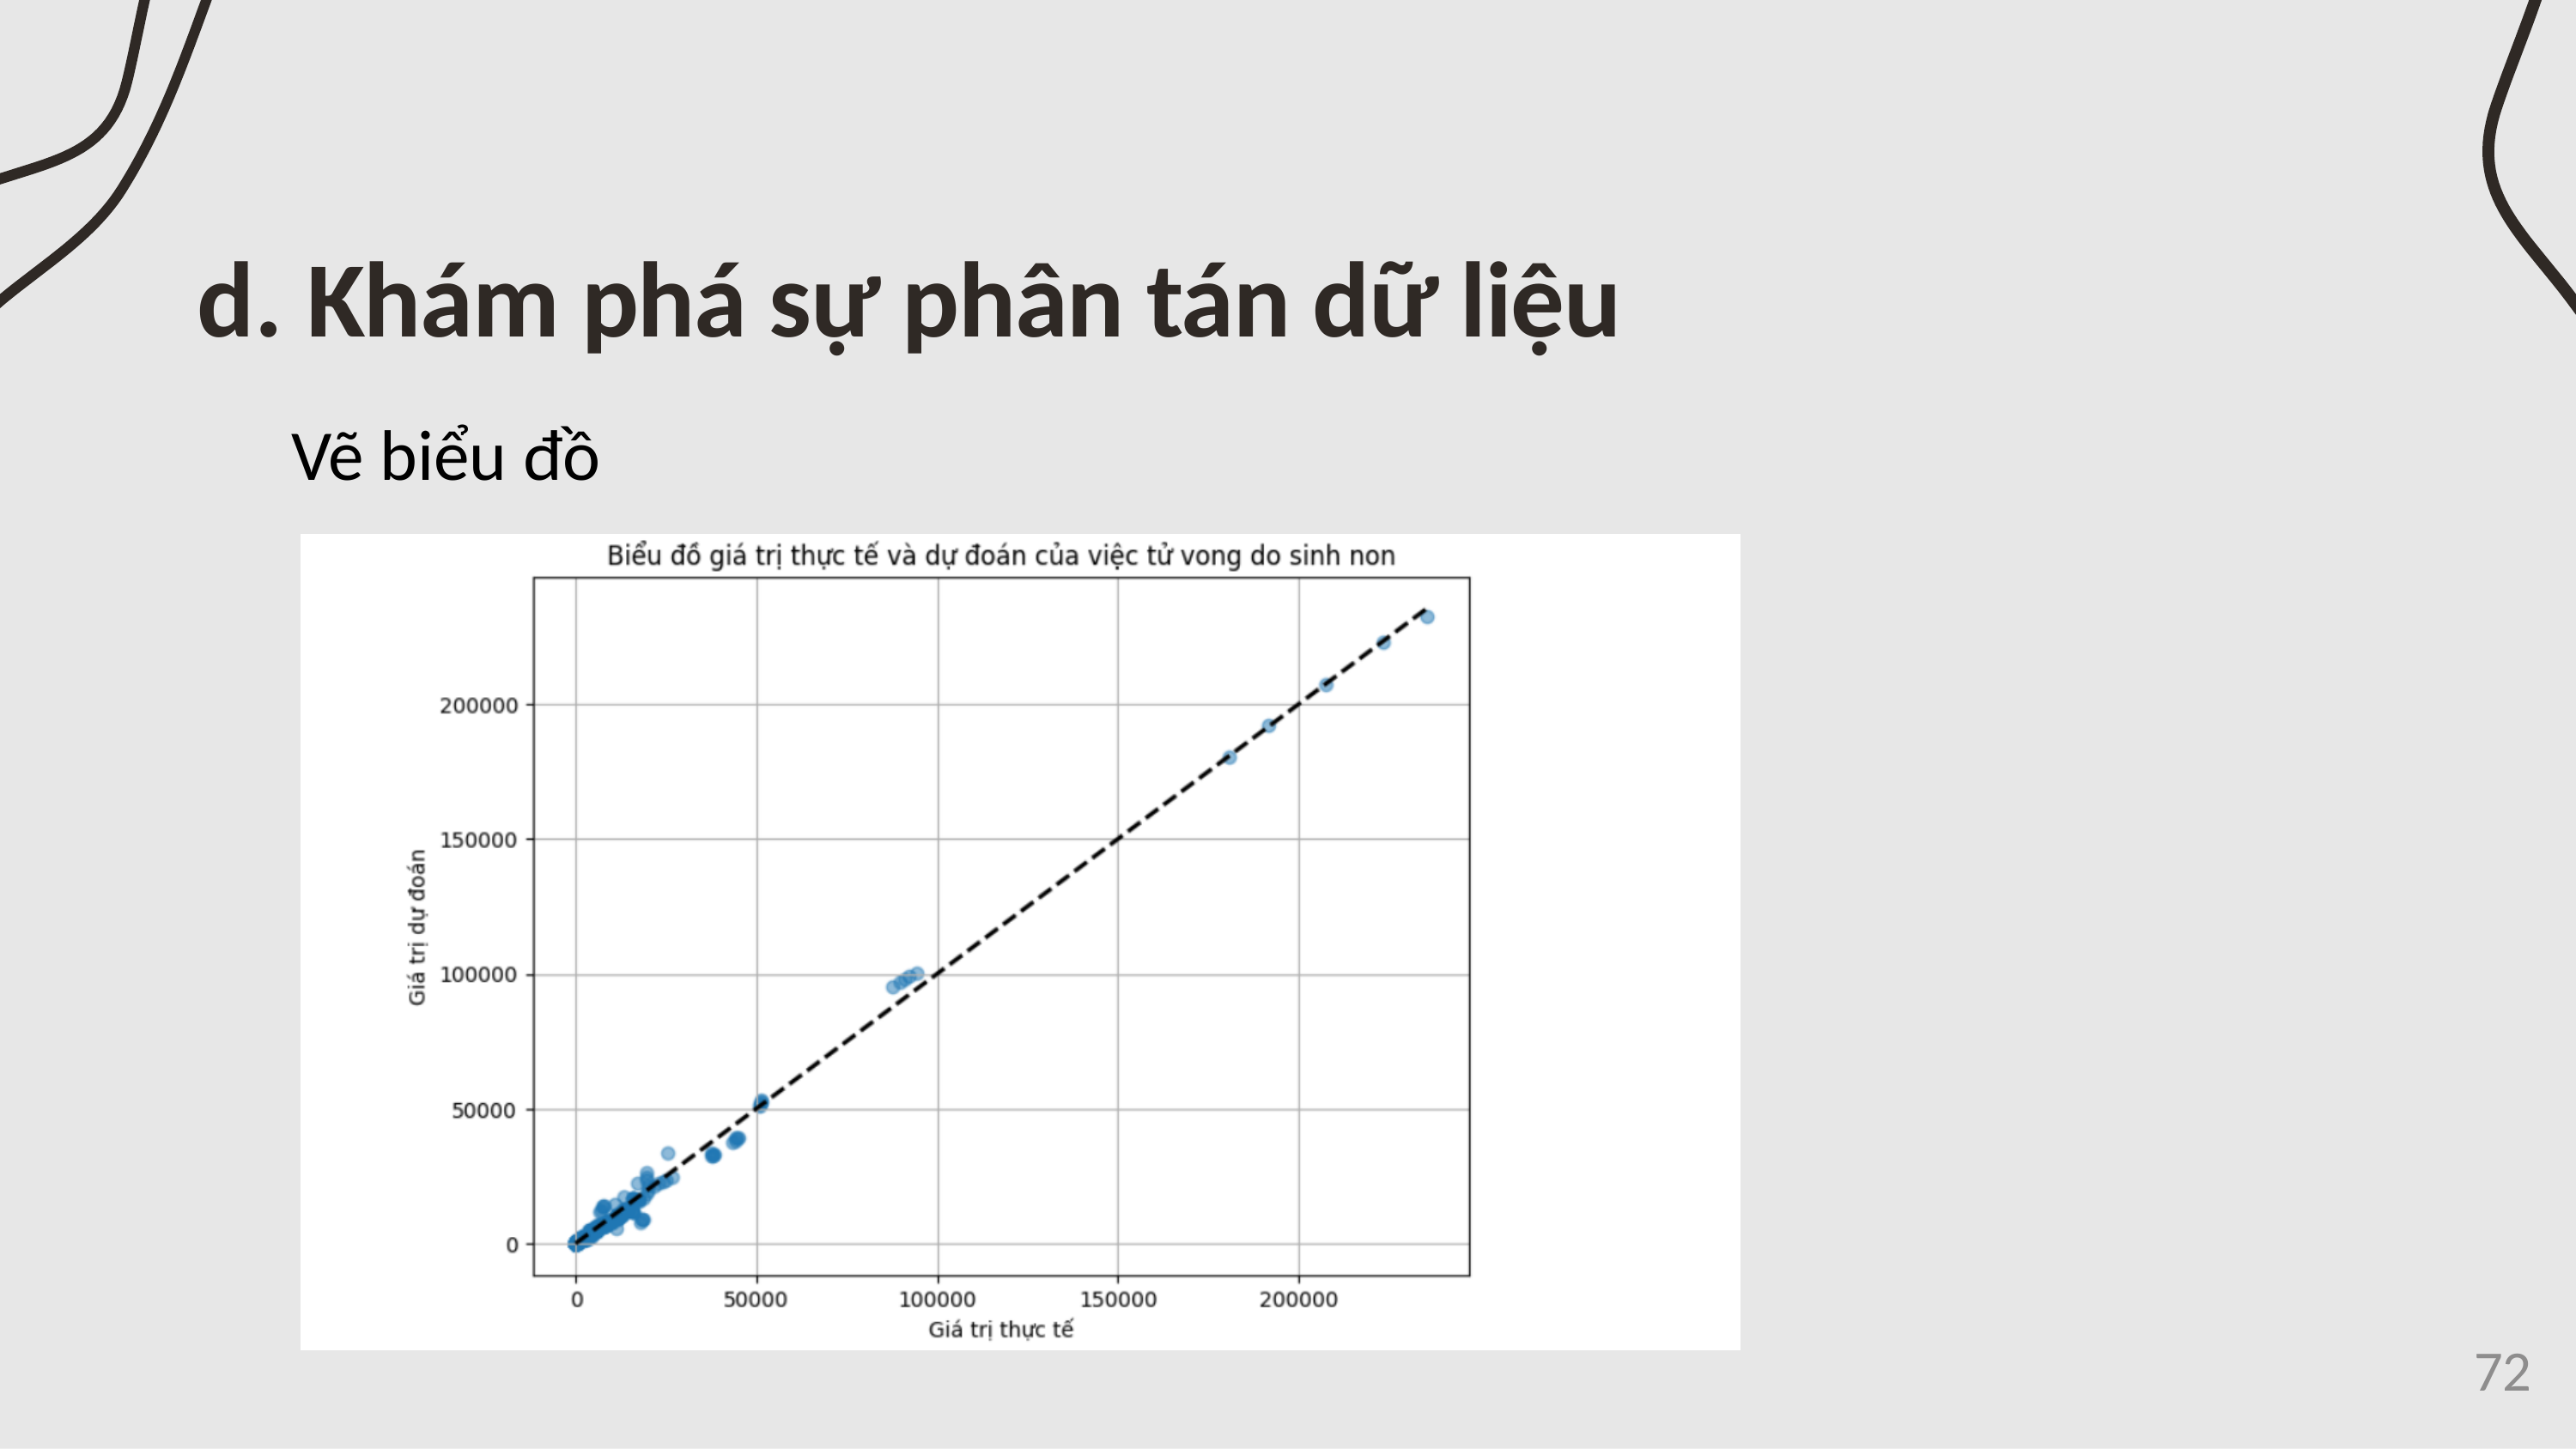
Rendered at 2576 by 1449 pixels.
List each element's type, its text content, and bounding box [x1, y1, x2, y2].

slide_number 72 [2468, 1346, 2540, 1449]
picture [300, 534, 1741, 1350]
text_box Vẽ biểu đồ [278, 402, 2211, 501]
title d. Khám phá sự phân tán dữ liệu [195, 227, 2394, 472]
